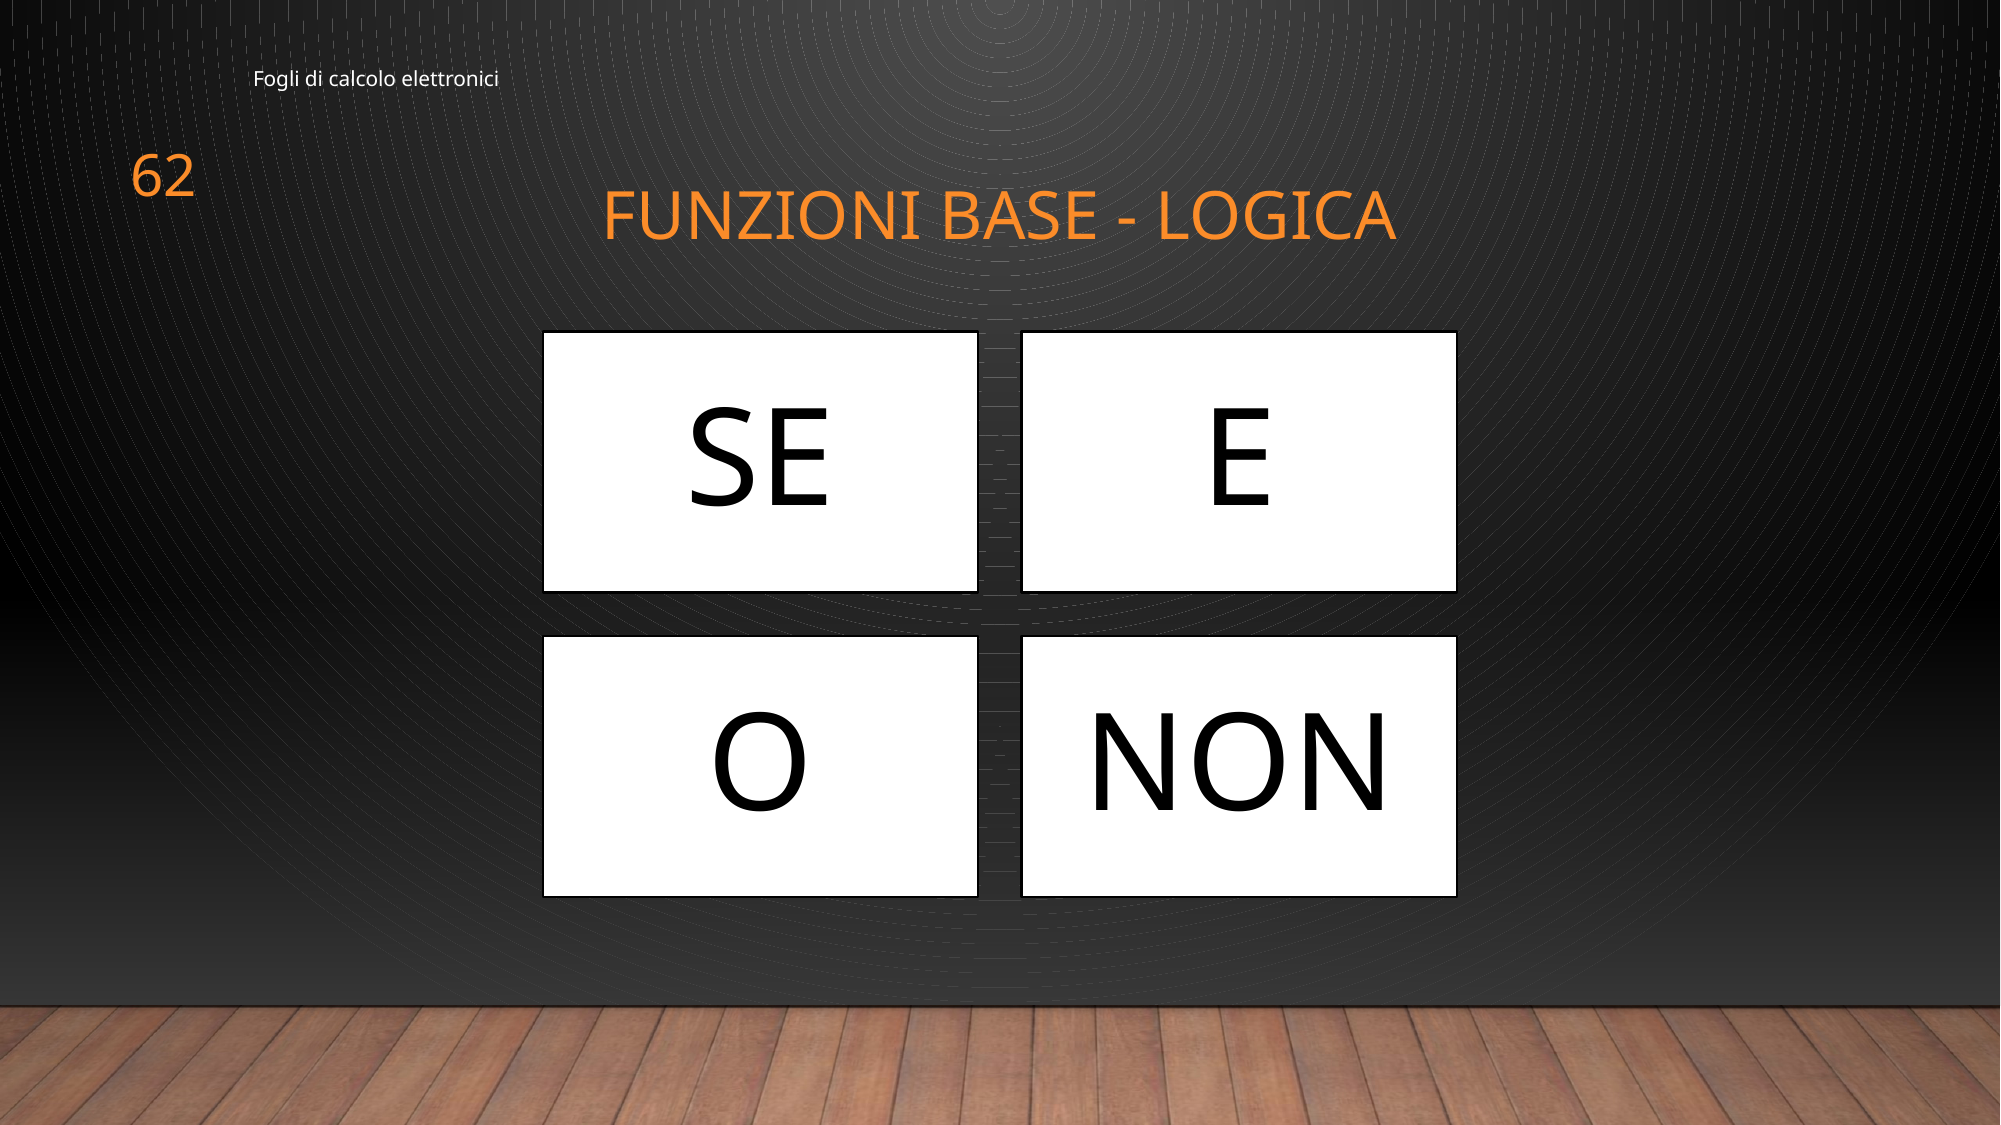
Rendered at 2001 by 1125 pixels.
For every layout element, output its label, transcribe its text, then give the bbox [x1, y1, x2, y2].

footer Fogli di calcolo elettronici [238, 54, 1162, 105]
title FUNZIONI BASE - LOGICA [238, 131, 1763, 305]
slide_number 62 [78, 131, 212, 214]
picture [0, 1005, 2000, 1125]
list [353, 331, 1647, 898]
